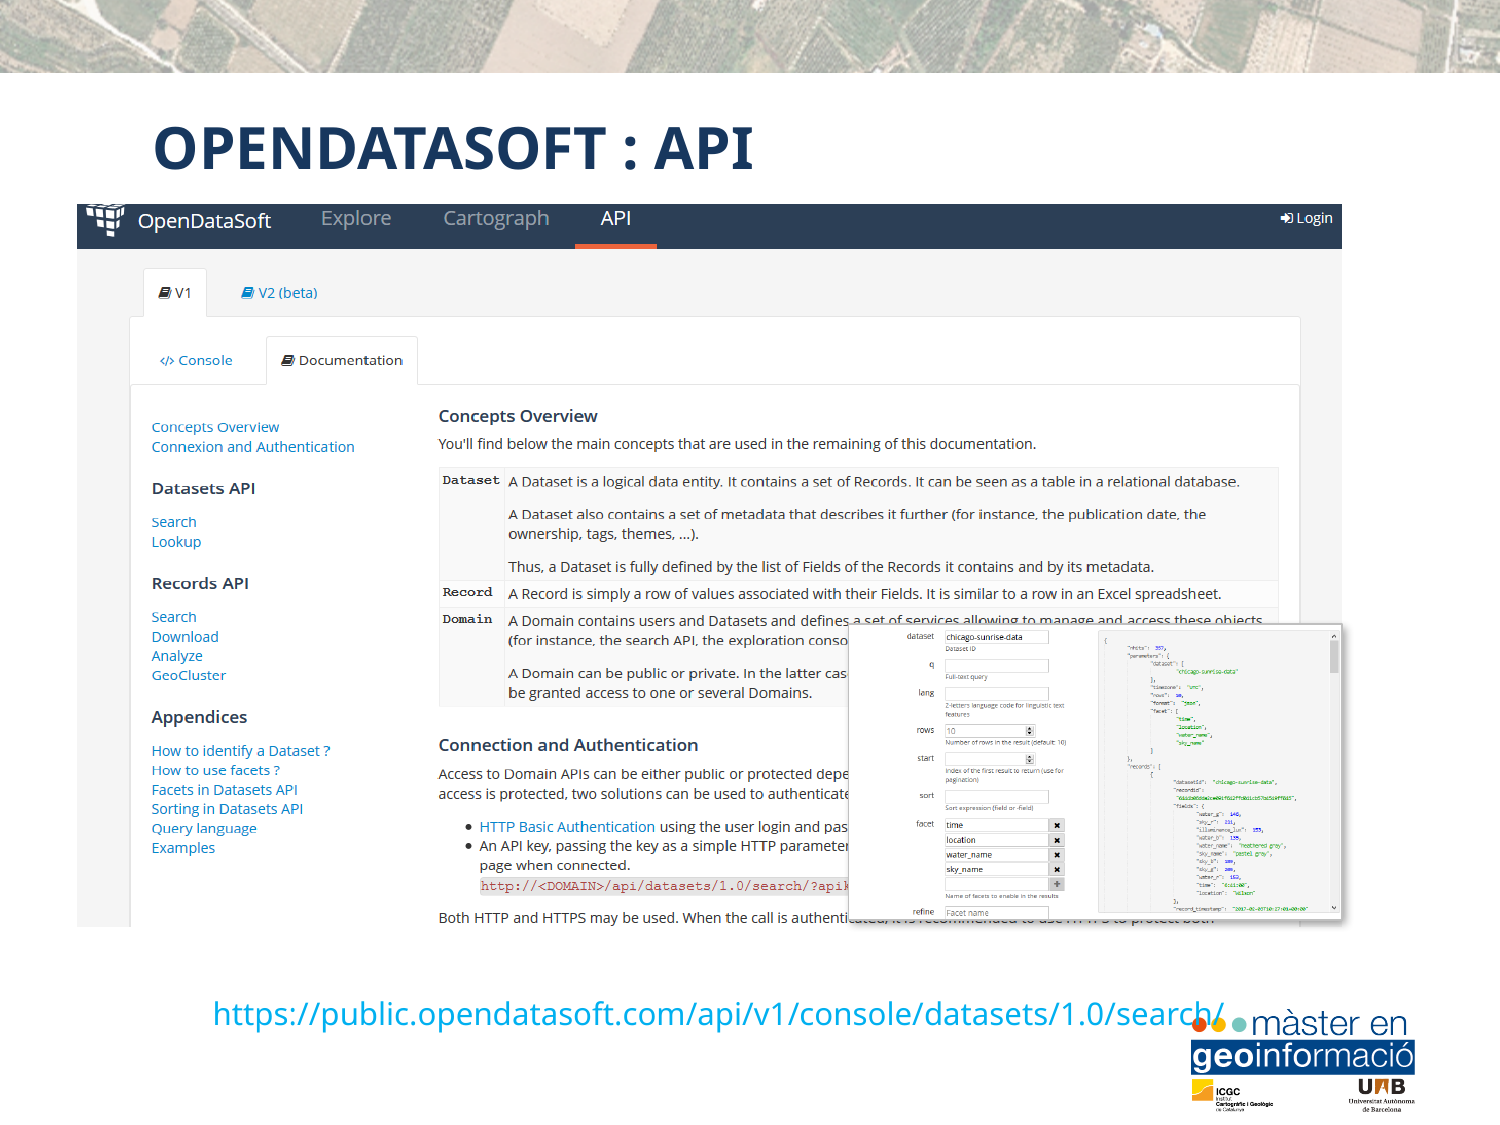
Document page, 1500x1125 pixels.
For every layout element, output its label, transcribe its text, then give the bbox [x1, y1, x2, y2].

picture [0, 0, 1500, 73]
text_box https://public.opendatasoft.com/api/v1/console/datasets/1.0/search/ [199, 987, 1292, 1034]
picture [1191, 1004, 1425, 1112]
picture [76, 204, 1342, 927]
text_box OPENDATASOFT : API [139, 104, 999, 164]
